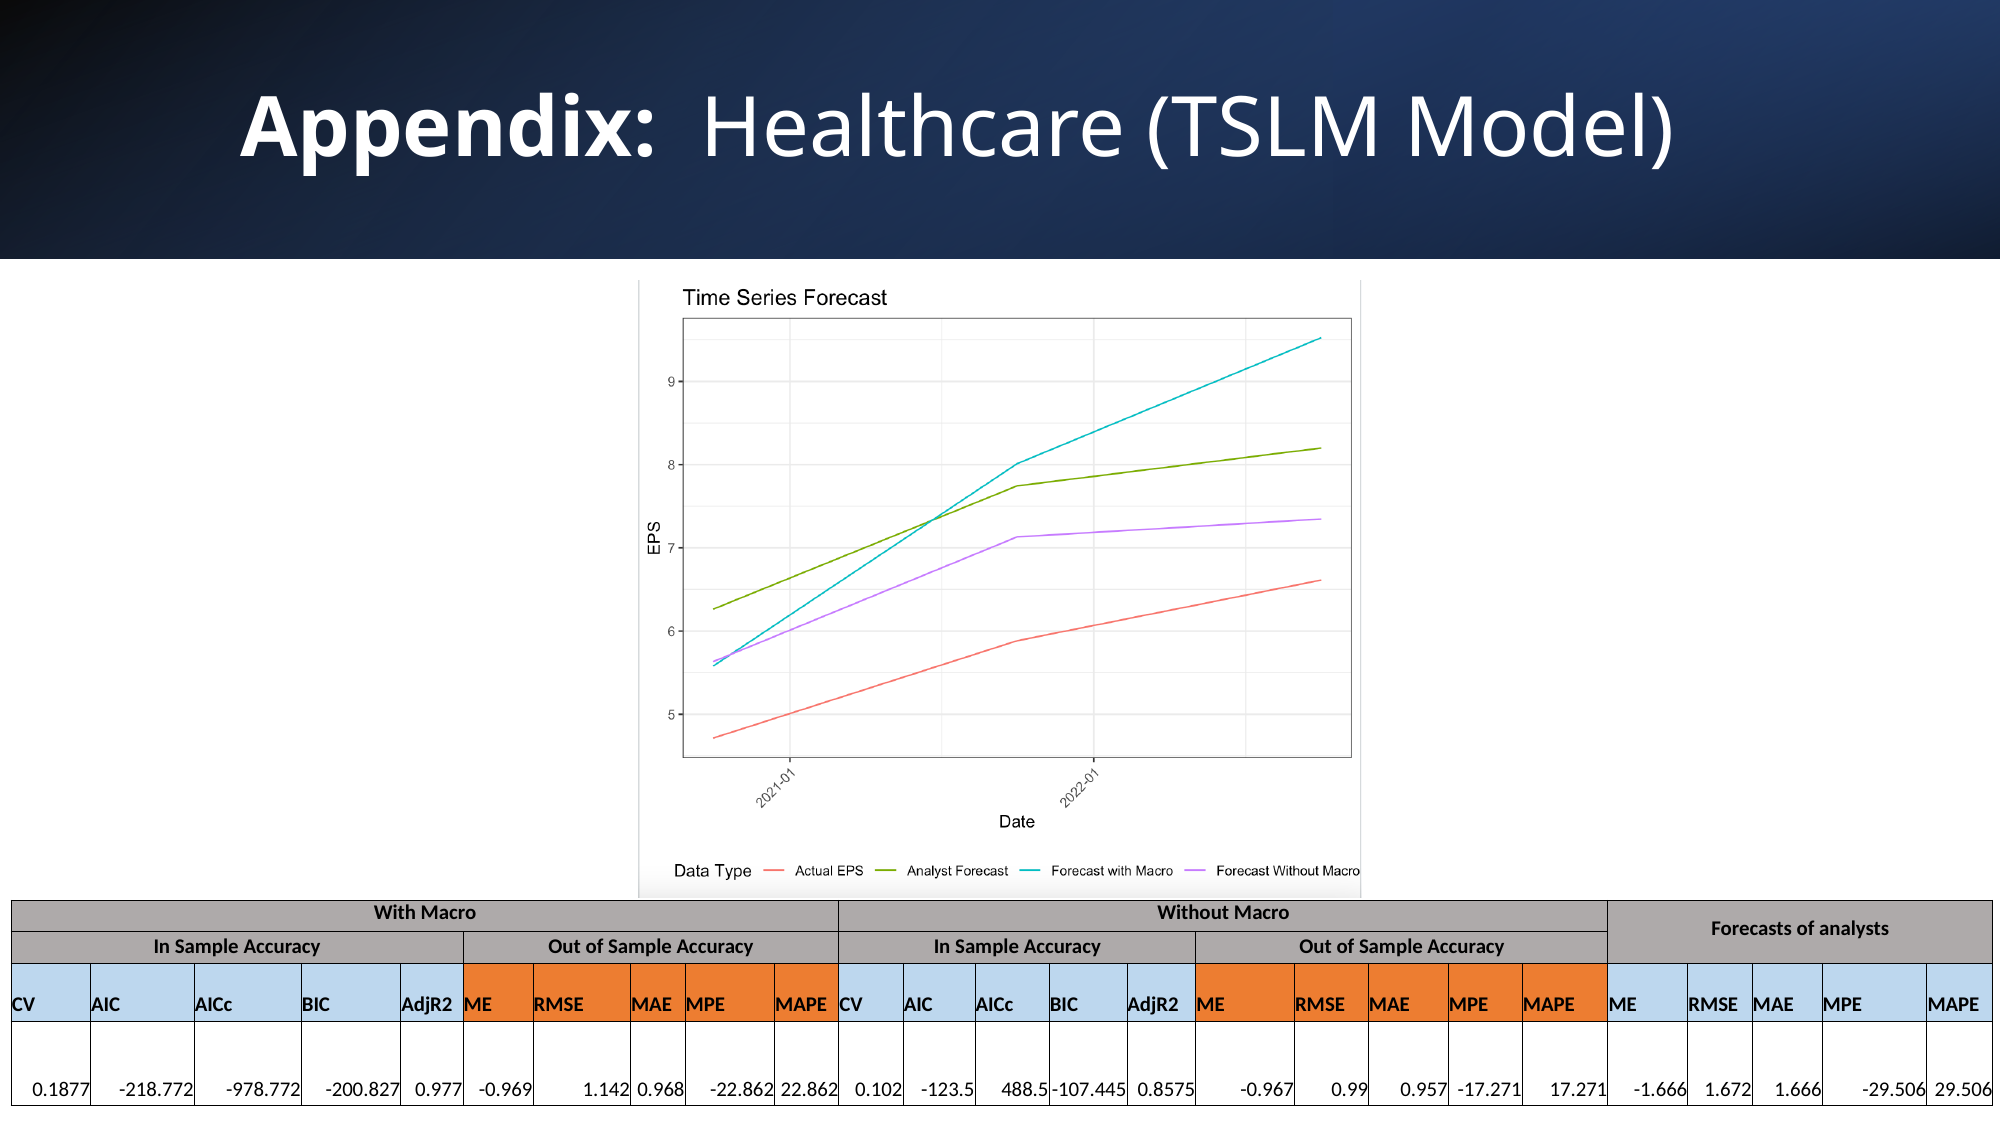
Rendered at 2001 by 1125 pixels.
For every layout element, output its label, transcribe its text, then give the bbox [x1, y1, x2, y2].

table_cell -123.5 [904, 1022, 975, 1105]
table_cell CV [839, 964, 903, 1021]
table_cell MAE [1369, 964, 1448, 1021]
table_cell MAE [1753, 964, 1822, 1021]
table_cell ME [464, 964, 533, 1021]
table_cell 0.8575 [1128, 1022, 1195, 1105]
text_box Appendix: Healthcare (TSLM Model) [224, 57, 1873, 202]
table_cell 0.968 [631, 1022, 685, 1105]
table_cell 0.957 [1369, 1022, 1448, 1105]
table_cell MAPE [1927, 964, 1992, 1021]
table_cell AdjR2 [401, 964, 463, 1021]
table_cell -0.969 [464, 1022, 533, 1105]
table_cell -107.445 [1050, 1022, 1127, 1105]
text_box [0, 260, 2000, 1125]
table_cell -0.967 [1196, 1022, 1294, 1105]
table_cell -978.772 [195, 1022, 301, 1105]
table_cell 1.672 [1688, 1022, 1752, 1105]
table_cell MPE [686, 964, 774, 1021]
table_cell -200.827 [302, 1022, 400, 1105]
table_cell AICc [976, 964, 1049, 1021]
table_header Forecasts of analysts [1608, 901, 1992, 963]
table_cell -29.506 [1823, 1022, 1926, 1105]
table_cell 488.5 [976, 1022, 1049, 1105]
table_cell AIC [91, 964, 194, 1021]
table_cell ME [1608, 964, 1687, 1021]
table_cell 0.977 [401, 1022, 463, 1105]
table_cell ME [1196, 964, 1294, 1021]
table_header With Macro [12, 901, 838, 931]
table_cell 0.99 [1295, 1022, 1368, 1105]
table_cell Out of Sample Accuracy [464, 932, 838, 963]
table_cell RMSE [1688, 964, 1752, 1021]
picture [638, 280, 1362, 898]
table_cell CV [12, 964, 90, 1021]
table_cell In Sample Accuracy [839, 932, 1195, 963]
table_cell -17.271 [1449, 1022, 1522, 1105]
table_cell -22.862 [686, 1022, 774, 1105]
table_cell AICc [195, 964, 301, 1021]
table_cell MAE [631, 964, 685, 1021]
table_cell 0.102 [839, 1022, 903, 1105]
table_cell 1.142 [534, 1022, 630, 1105]
table_cell AdjR2 [1128, 964, 1195, 1021]
table_cell RMSE [1295, 964, 1368, 1021]
table_cell 17.271 [1523, 1022, 1607, 1105]
table_cell 0.1877 [12, 1022, 90, 1105]
table_cell MAPE [775, 964, 838, 1021]
table_cell In Sample Accuracy [12, 932, 463, 963]
text_box [0, 0, 2000, 260]
table_cell 22.862 [775, 1022, 838, 1105]
table_cell -218.772 [91, 1022, 194, 1105]
table_cell BIC [1050, 964, 1127, 1021]
table_cell -1.666 [1608, 1022, 1687, 1105]
table_cell RMSE [534, 964, 630, 1021]
table_cell MPE [1823, 964, 1926, 1021]
table_cell Out of Sample Accuracy [1196, 932, 1607, 963]
table_cell MPE [1449, 964, 1522, 1021]
table_cell AIC [904, 964, 975, 1021]
table_cell 1.666 [1753, 1022, 1822, 1105]
table_cell MAPE [1523, 964, 1607, 1021]
table_cell BIC [302, 964, 400, 1021]
table_cell 29.506 [1927, 1022, 1992, 1105]
table_header Without Macro [839, 901, 1607, 931]
